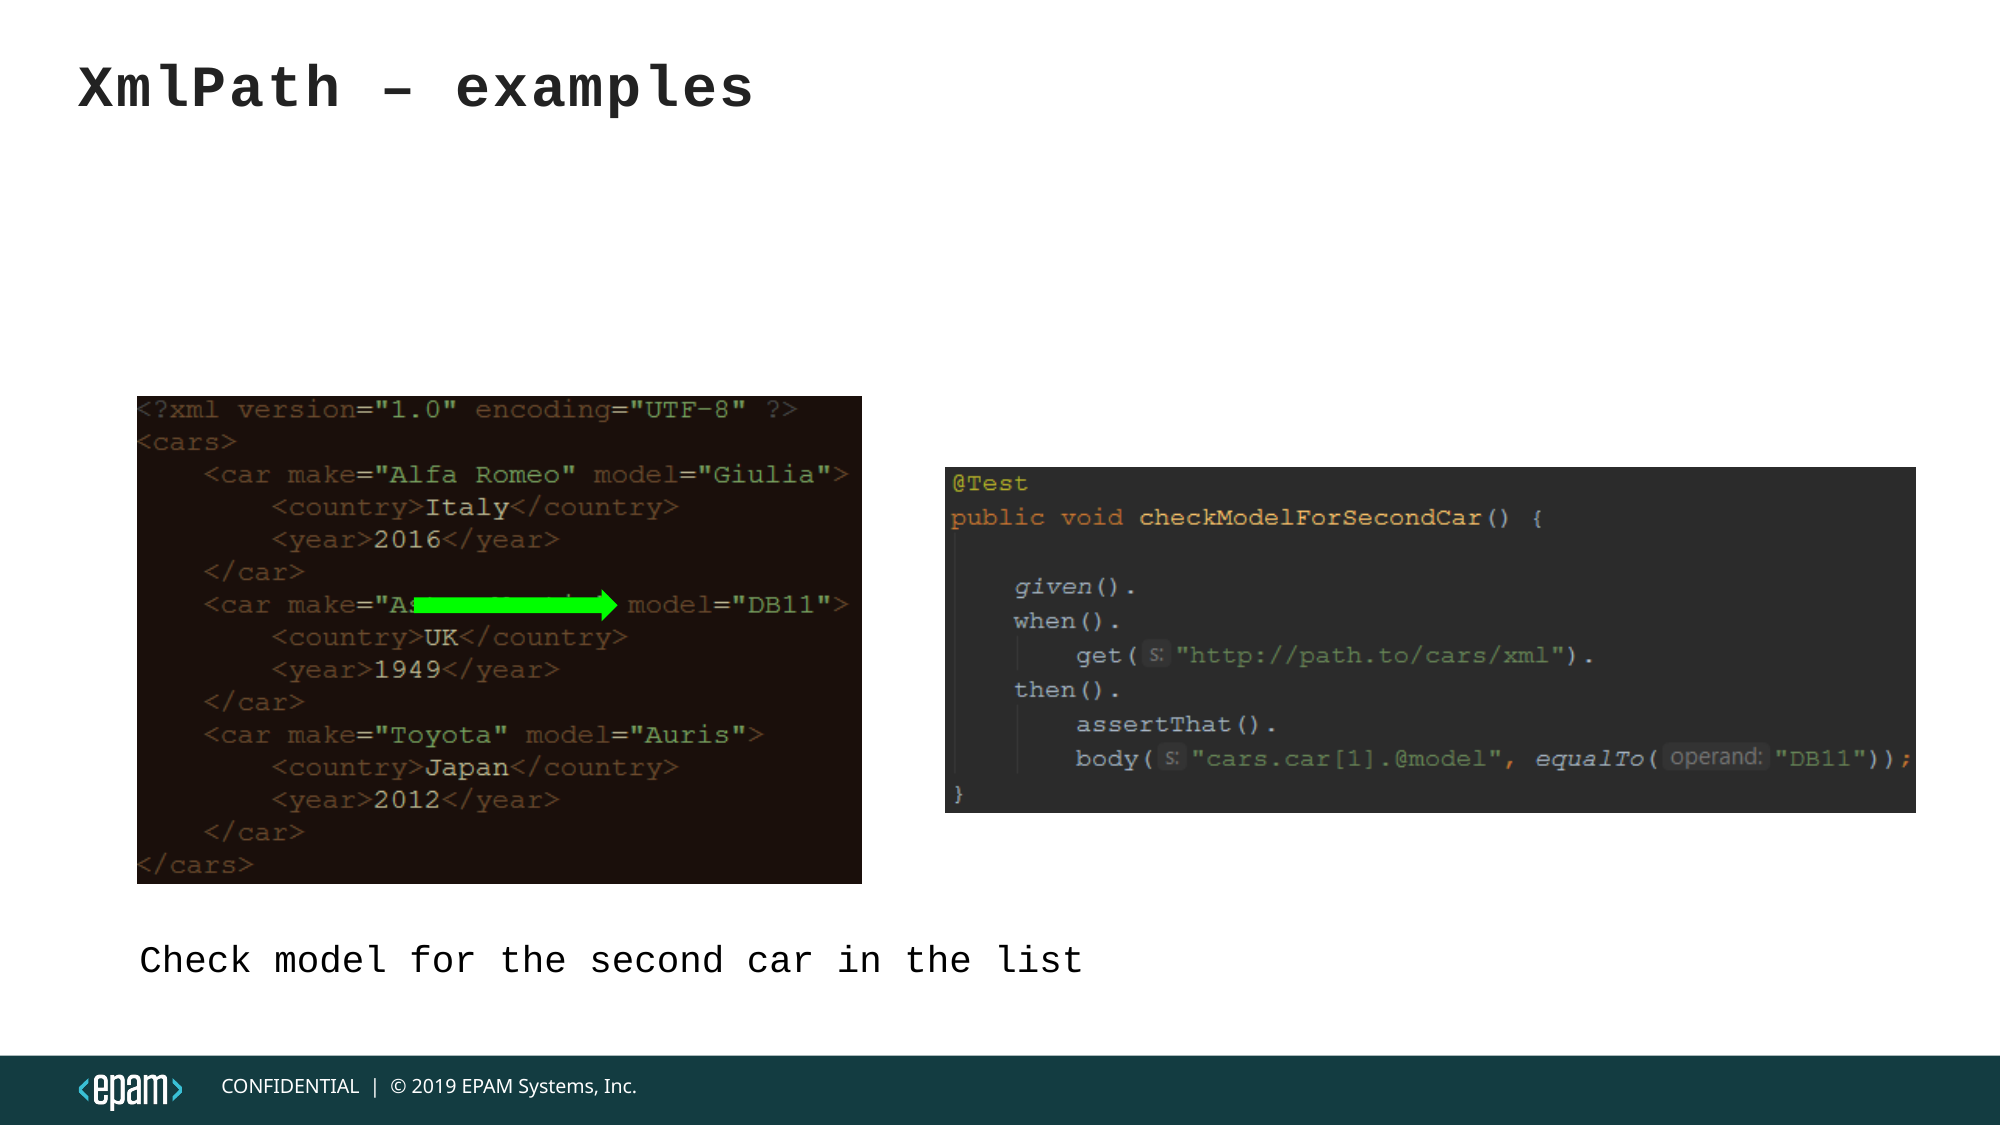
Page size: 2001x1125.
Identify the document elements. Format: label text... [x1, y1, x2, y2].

picture [945, 467, 1917, 813]
title XmlPath – examples [78, 50, 1922, 116]
text_box Check model for the second car in the list [124, 927, 1916, 988]
picture [137, 396, 862, 884]
